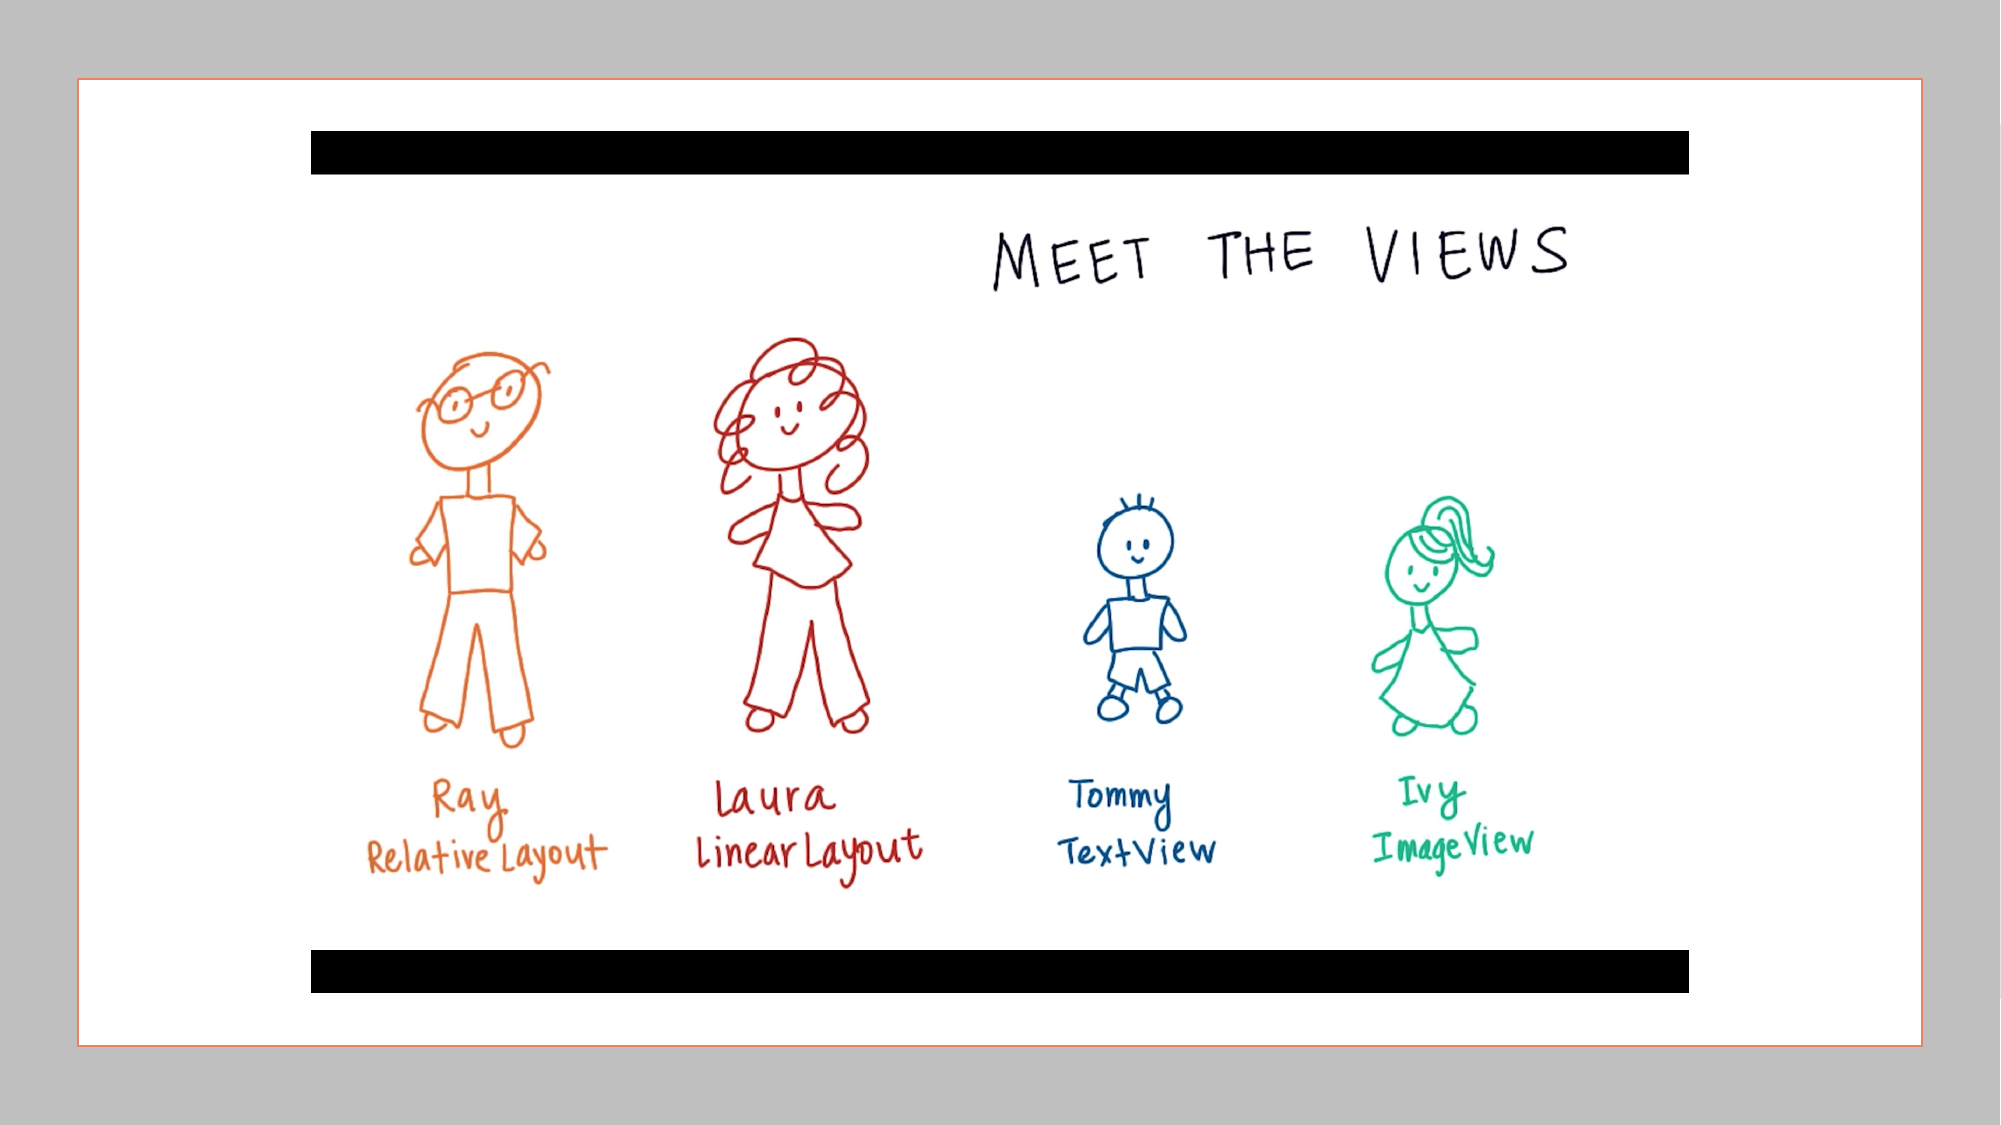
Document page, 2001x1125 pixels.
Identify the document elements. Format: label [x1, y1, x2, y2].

list [310, 131, 1690, 994]
text_box [77, 78, 1923, 1047]
text_box [0, 0, 2000, 1125]
